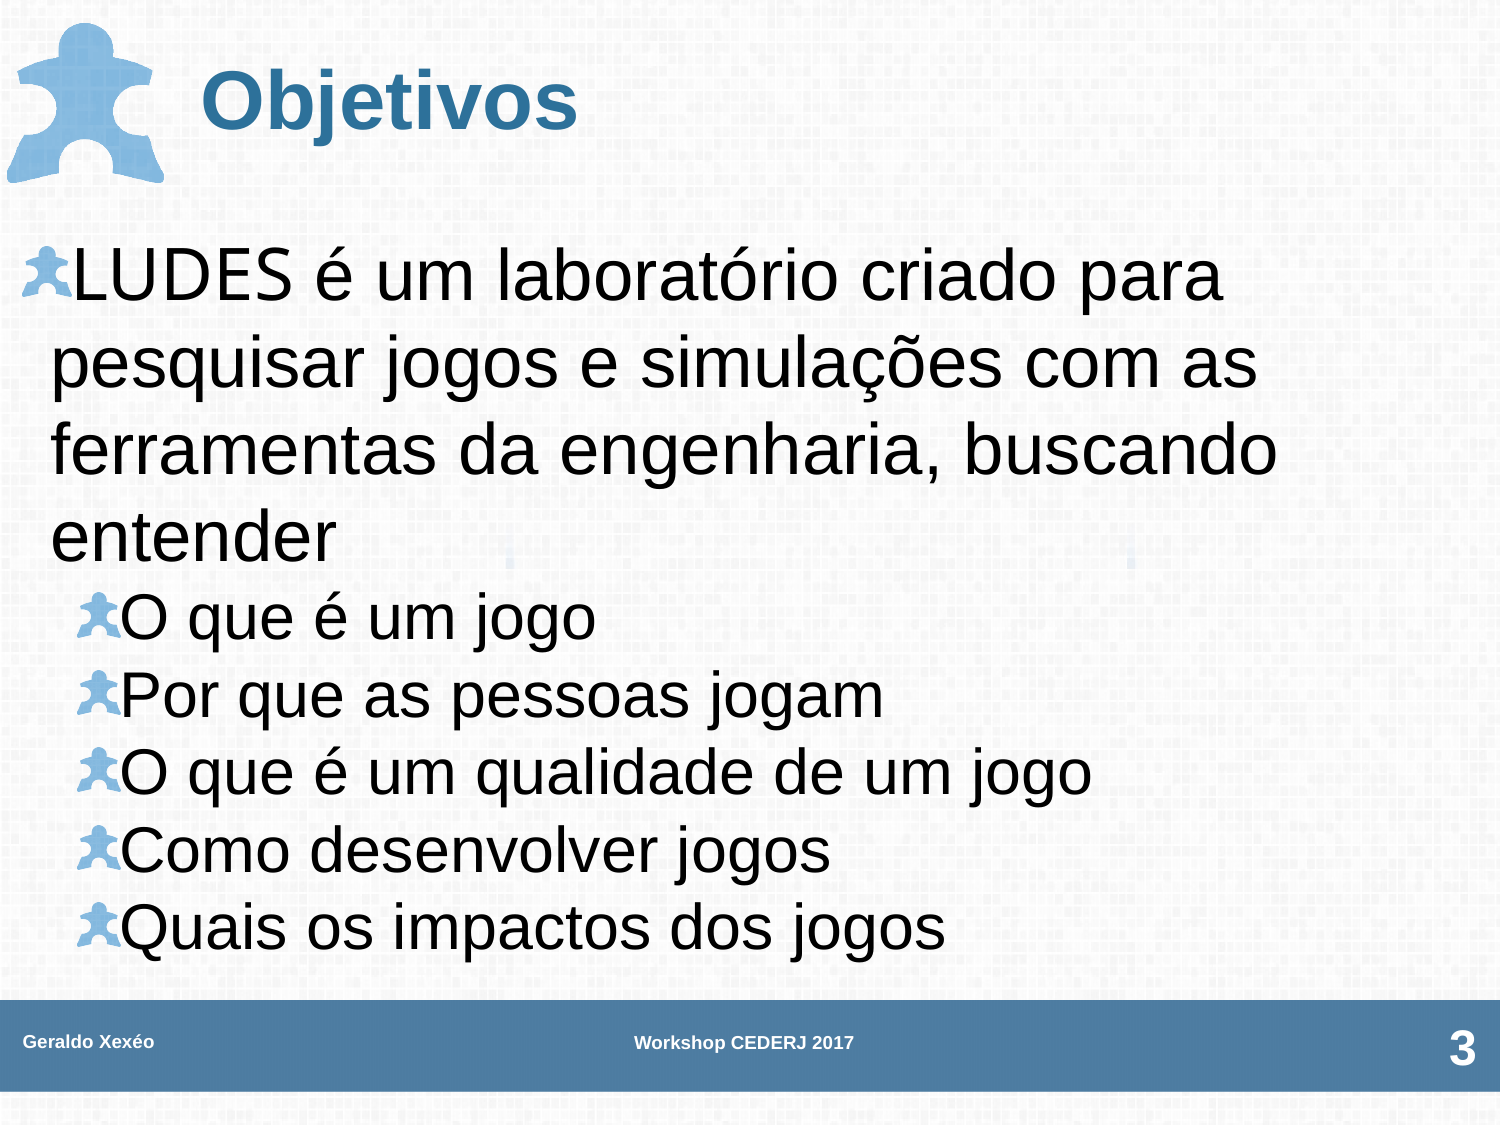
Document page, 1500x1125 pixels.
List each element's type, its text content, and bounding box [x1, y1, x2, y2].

slide_number 3 [1297, 1021, 1492, 1069]
list LUDES é um laboratório criado para pesquisar jogos e simulações com as ferramentas da engenharia, buscando entender O que é um jogo Por que as pessoas jogam O que é um qualidade de um jogo Como desenvolver jogos Quais os impactos dos jogos [7, 220, 1481, 976]
picture [0, 0, 1500, 1125]
title Objetivos [185, 11, 1481, 195]
footer Workshop CEDERJ 2017 [526, 1018, 962, 1066]
slide_number Geraldo Xexéo [7, 1017, 203, 1066]
